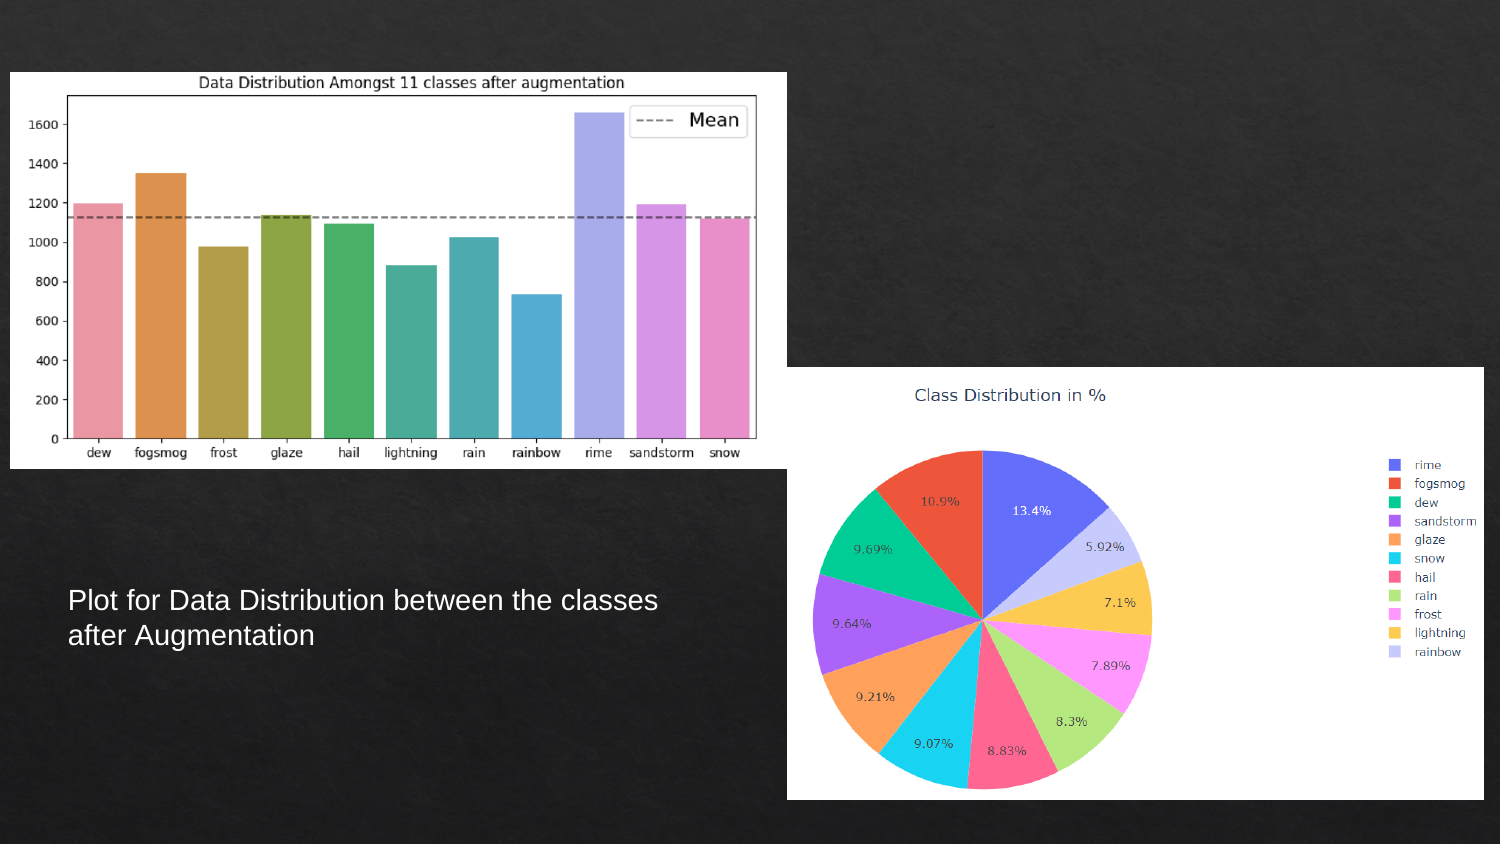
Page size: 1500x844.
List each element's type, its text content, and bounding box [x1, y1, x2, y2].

picture [10, 72, 1484, 801]
text_box Plot for Data Distribution between the classes after Augmentation ​ [52, 573, 750, 659]
